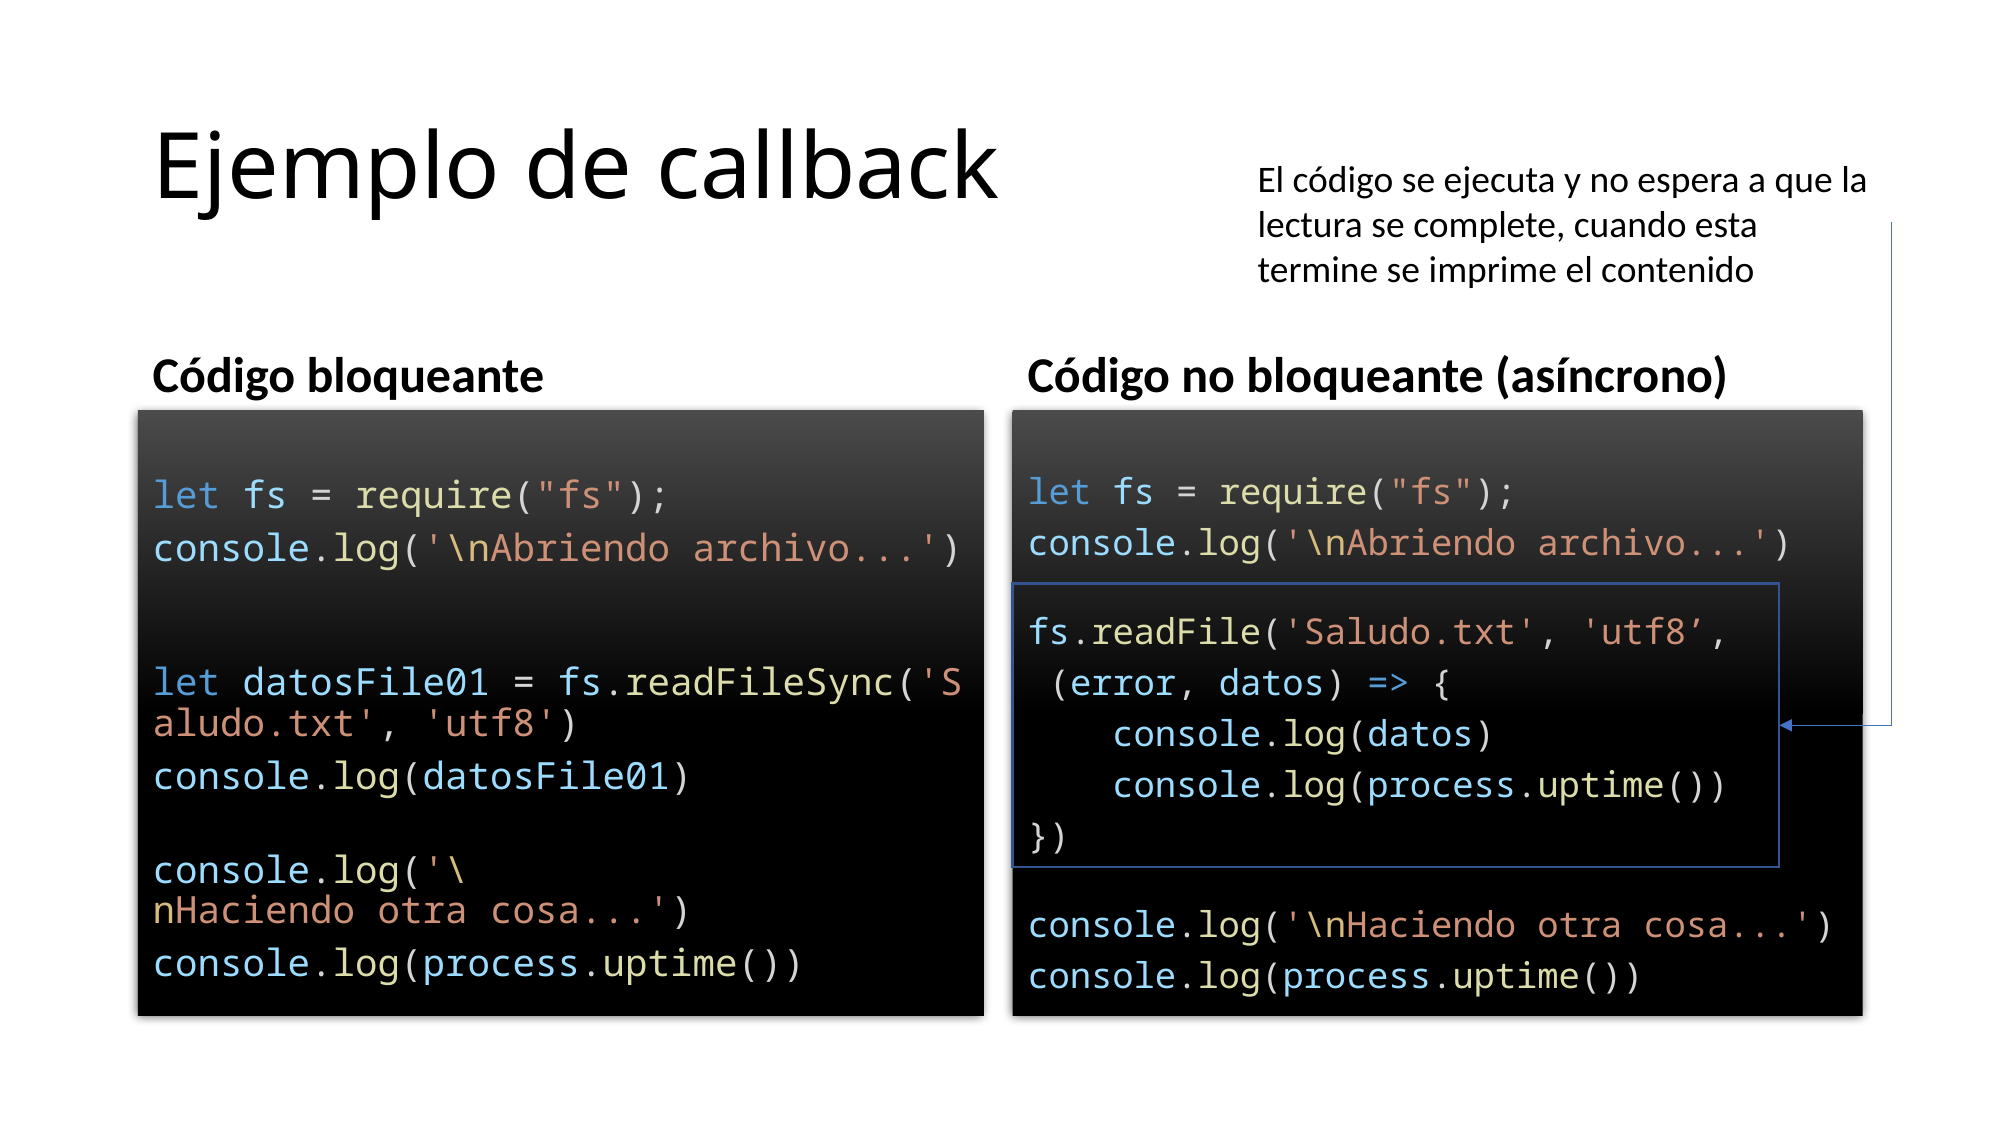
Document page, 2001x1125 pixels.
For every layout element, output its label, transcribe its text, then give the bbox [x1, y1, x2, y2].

text_box El código se ejecuta y no espera a que la lectura se complete, cuando esta termine se imprime el contenido [1242, 147, 1892, 297]
list let fs = require("fs"); console.log('\nAbriendo archivo...') fs.readFile('Saludo.txt', 'utf8’, (error, datos) => { console.log(datos) console.log(process.uptime()) }) console.log('\nHaciendo otra cosa...') console.log(process.uptime()) [1012, 726, 1863, 1016]
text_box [1779, 222, 1892, 726]
text_box [1011, 582, 1780, 868]
list Código no bloqueante (asíncrono) [1012, 275, 1779, 406]
list let fs = require("fs"); console.log('\nAbriendo archivo...') fs.readFile('Saludo.txt', 'utf8’, (error, datos) => { console.log(datos) console.log(process.uptime()) }) console.log('\nHaciendo otra cosa...') console.log(process.uptime()) [1012, 410, 1779, 582]
list let fs = require("fs"); console.log('\nAbriendo archivo...') let datosFile01 = fs.readFileSync('Saludo.txt', 'utf8') console.log(datosFile01) console.log('\nHaciendo otra cosa...') console.log(process.uptime()) [137, 410, 984, 1016]
list Código bloqueante [137, 275, 984, 407]
title Ejemplo de callback [137, 59, 1863, 278]
